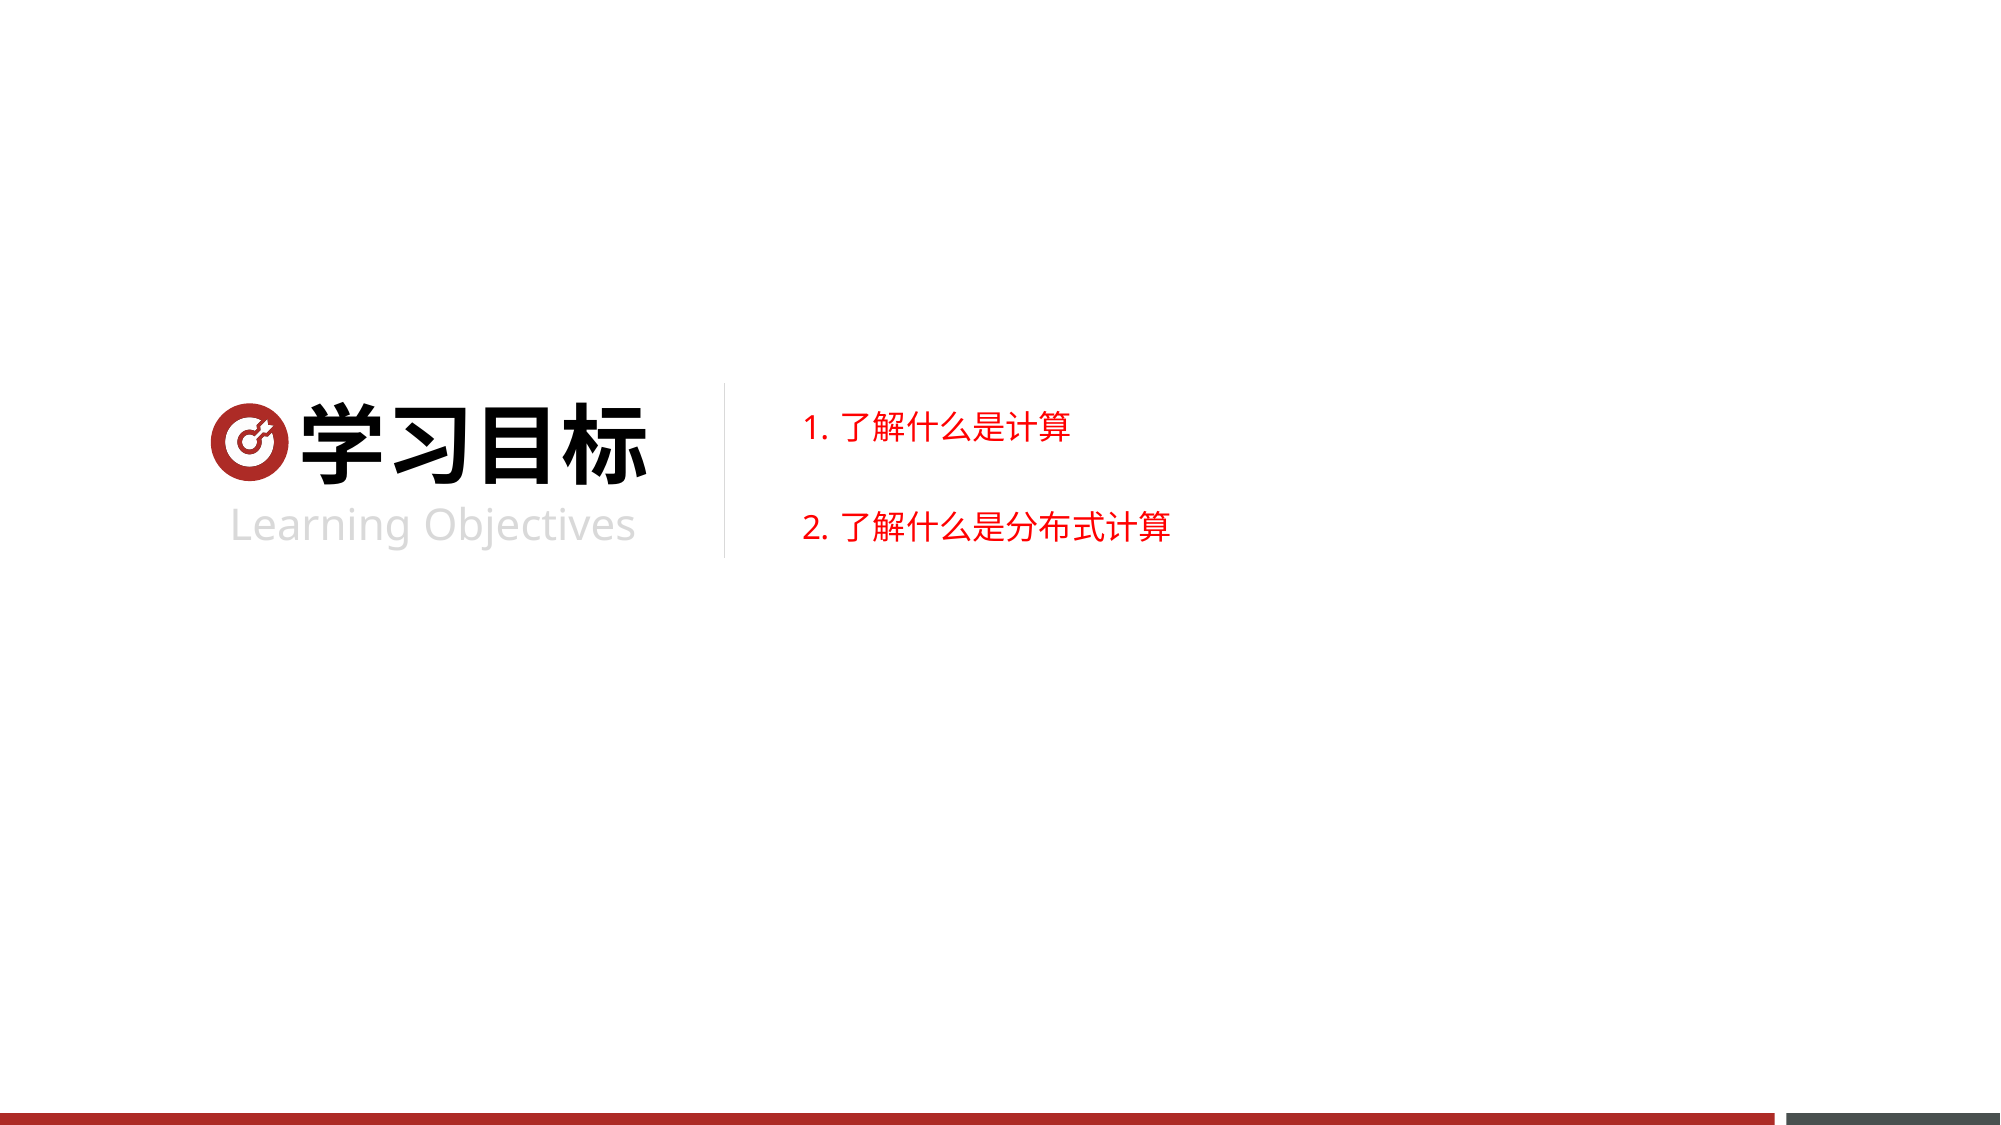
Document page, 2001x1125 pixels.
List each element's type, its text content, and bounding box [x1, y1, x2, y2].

list 了解什么是计算 了解什么是分布式计算 [787, 66, 1821, 846]
picture [216, 408, 283, 476]
